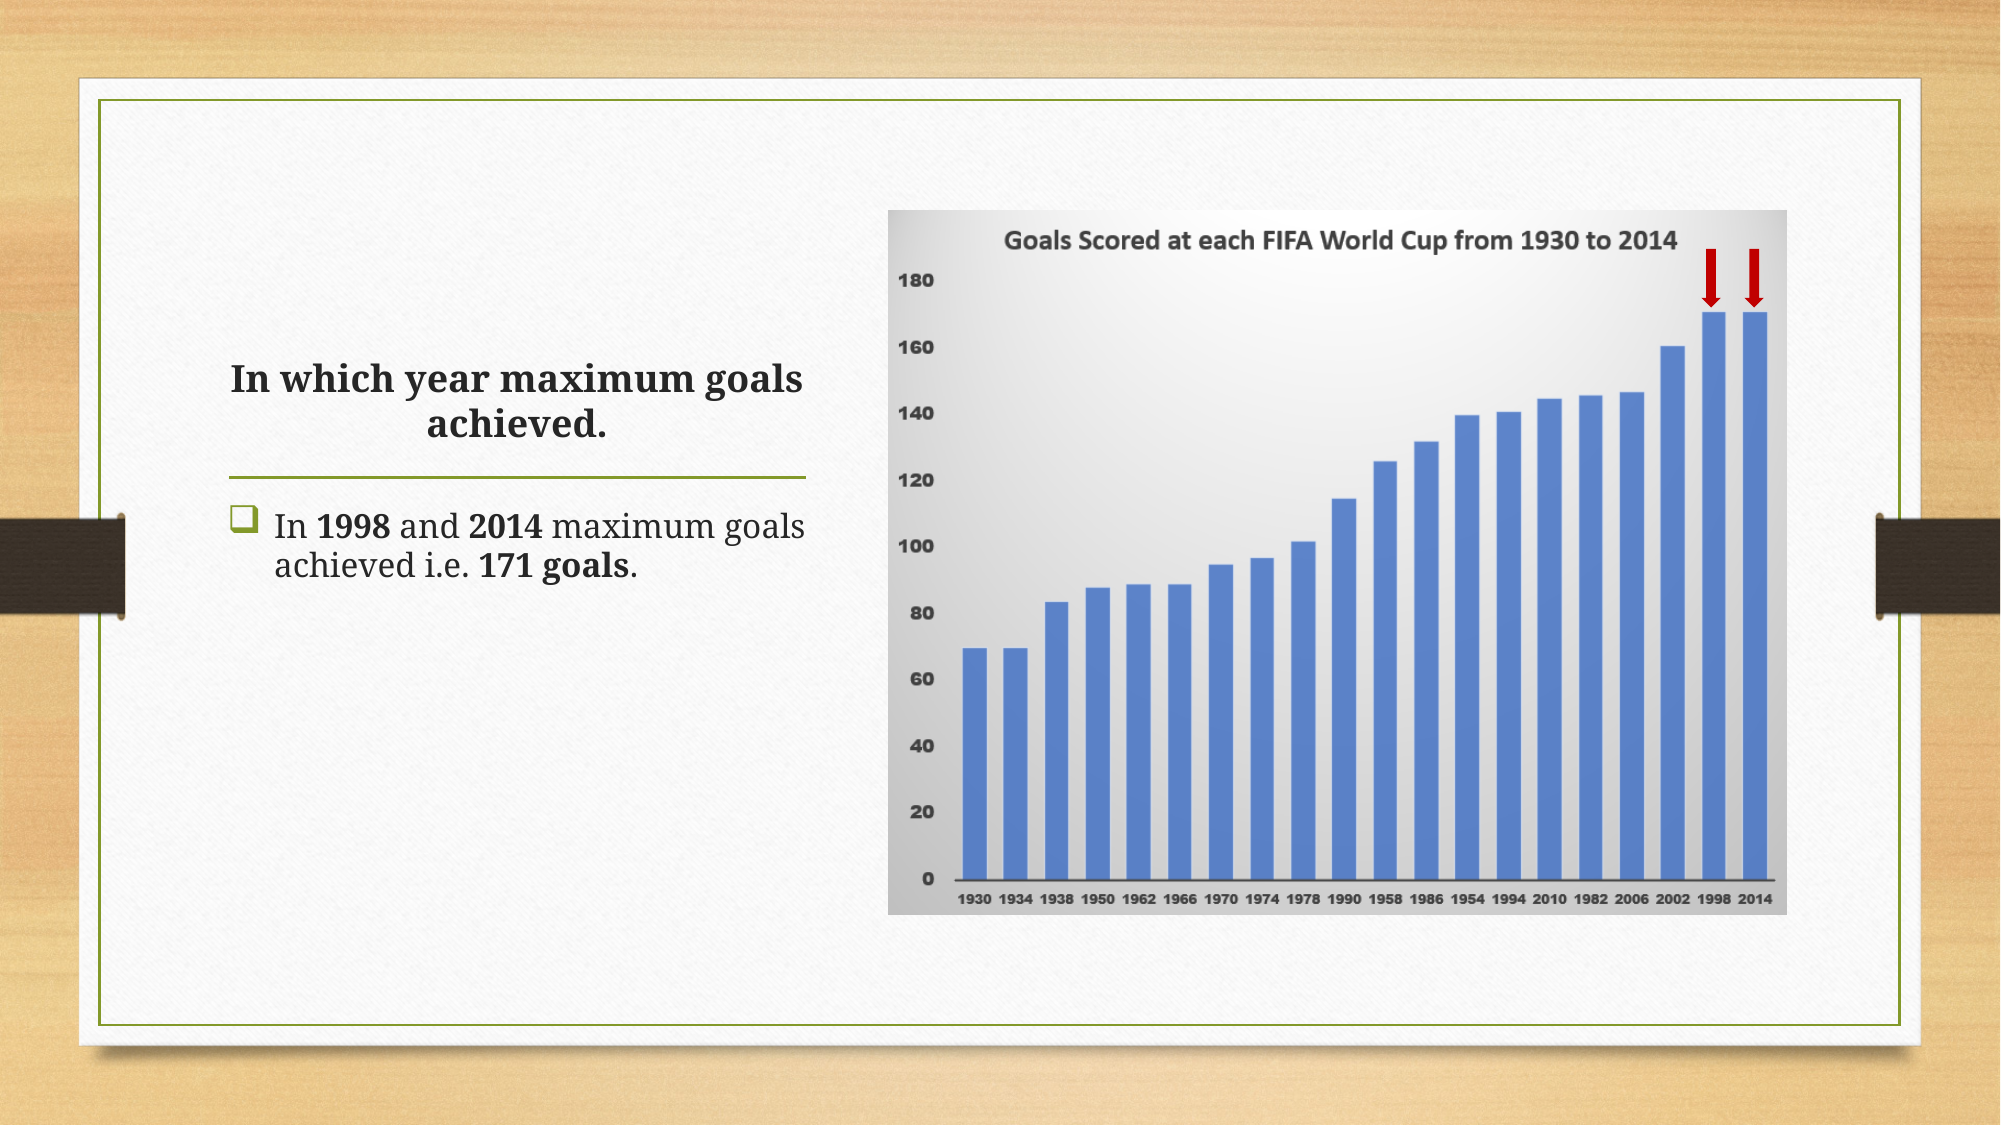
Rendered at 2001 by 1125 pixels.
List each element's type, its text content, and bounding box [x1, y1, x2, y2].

picture [0, 0, 2001, 1125]
title In which year maximum goals achieved. [212, 227, 823, 453]
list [888, 210, 1787, 915]
list In 1998 and 2014 maximum goals achieved i.e. 171 goals. [212, 497, 823, 898]
